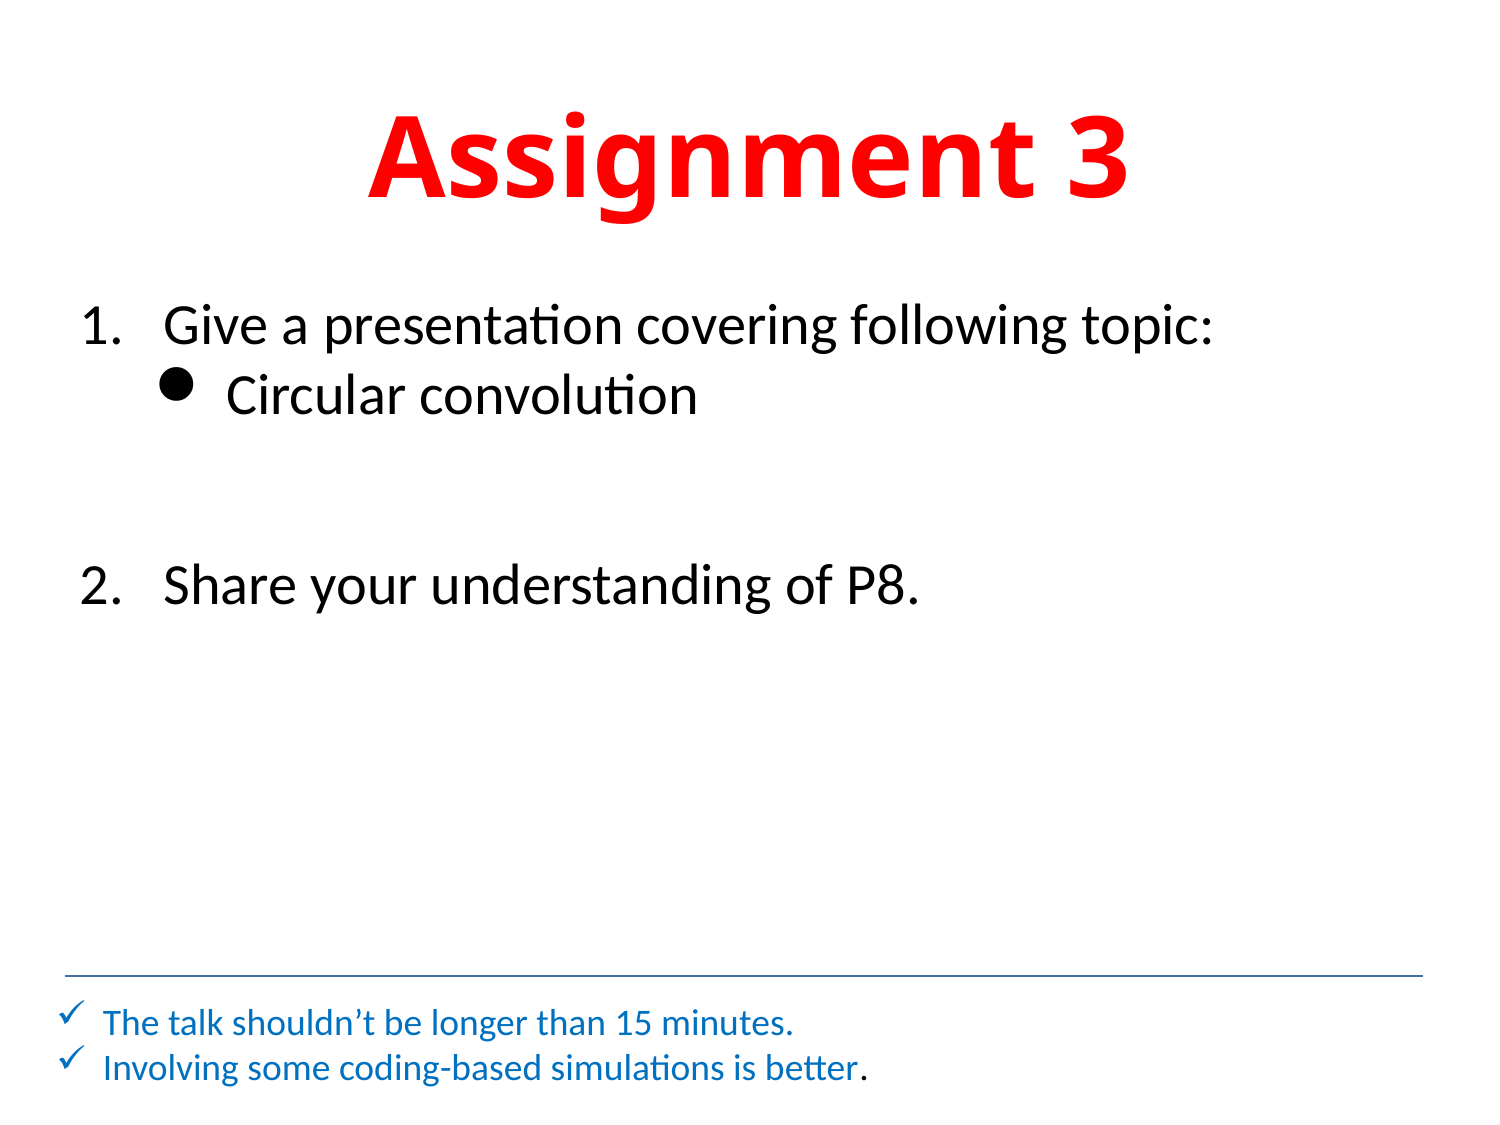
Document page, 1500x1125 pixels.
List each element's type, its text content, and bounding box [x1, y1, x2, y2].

text_box 2. Share your understanding of P8. [64, 538, 1424, 624]
text_box Assignment 3 [0, 78, 1500, 228]
text_box Give a presentation covering following topic: Circular convolution [64, 278, 1424, 434]
text_box The talk shouldn’t be longer than 15 minutes. Involving some coding-based simulations is better. [41, 990, 1105, 1096]
